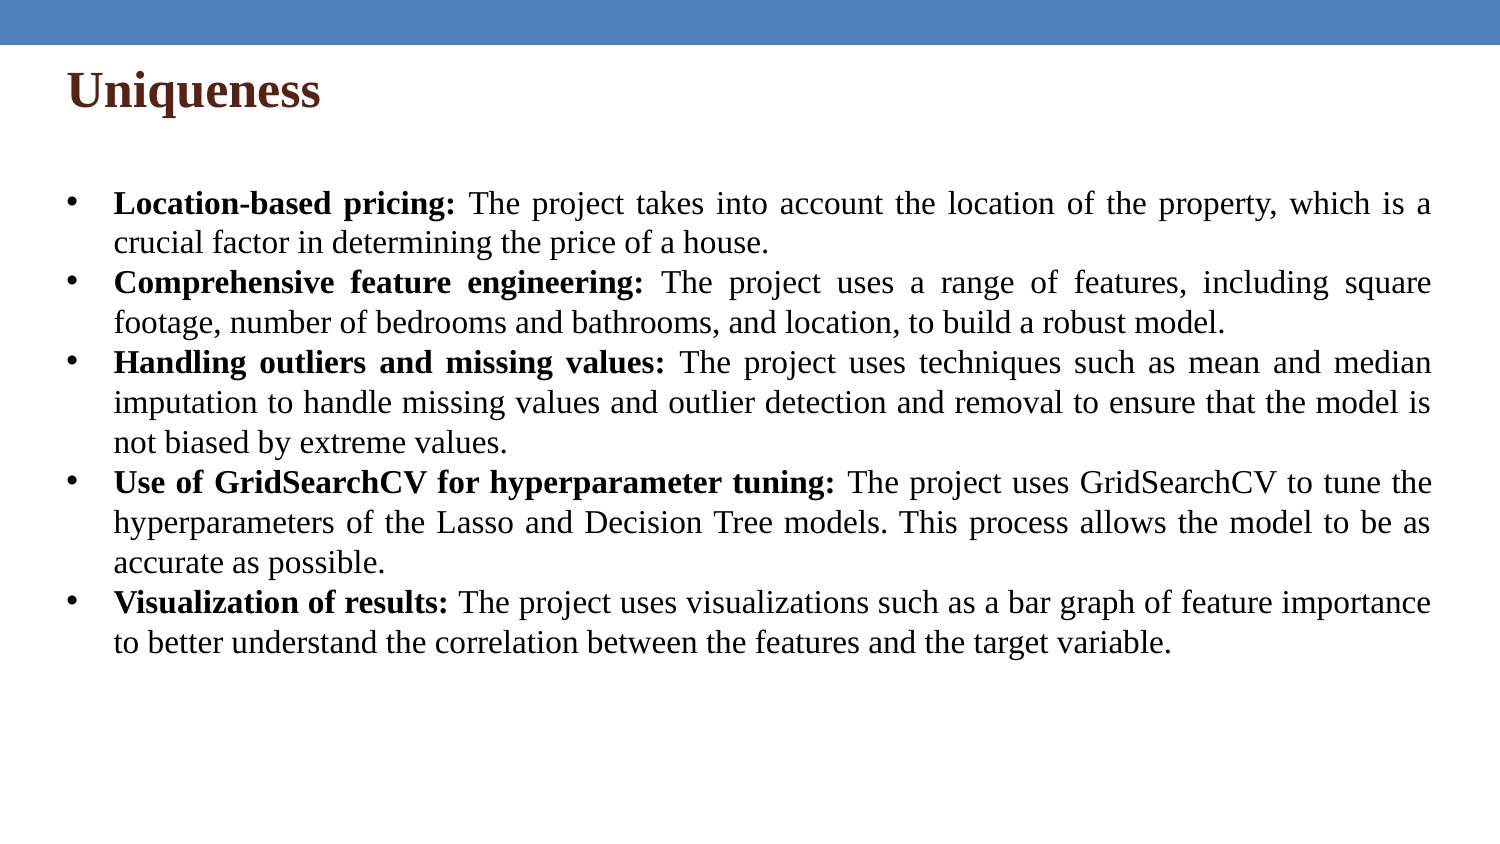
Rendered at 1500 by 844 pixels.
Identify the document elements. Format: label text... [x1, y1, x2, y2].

list Location-based pricing: The project takes into account the location of the property, which is a crucial factor in determining the price of a house. Comprehensive feature engineering: The project uses a range of features, including square footage, number of bedrooms and bathrooms, and location, to build a robust model. Handling outliers and missing values: The project uses techniques such as mean and median imputation to handle missing values and outlier detection and removal to ensure that the model is not biased by extreme values. Use of GridSearchCV for hyperparameter tuning: The project uses GridSearchCV to tune the hyperparameters of the Lasso and Decision Tree models. This process allows the model to be as accurate as possible. Visualization of results: The project uses visualizations such as a bar graph of feature importance to better understand the correlation between the features and the target variable. [66, 180, 1434, 666]
title Uniqueness [66, 55, 1190, 119]
